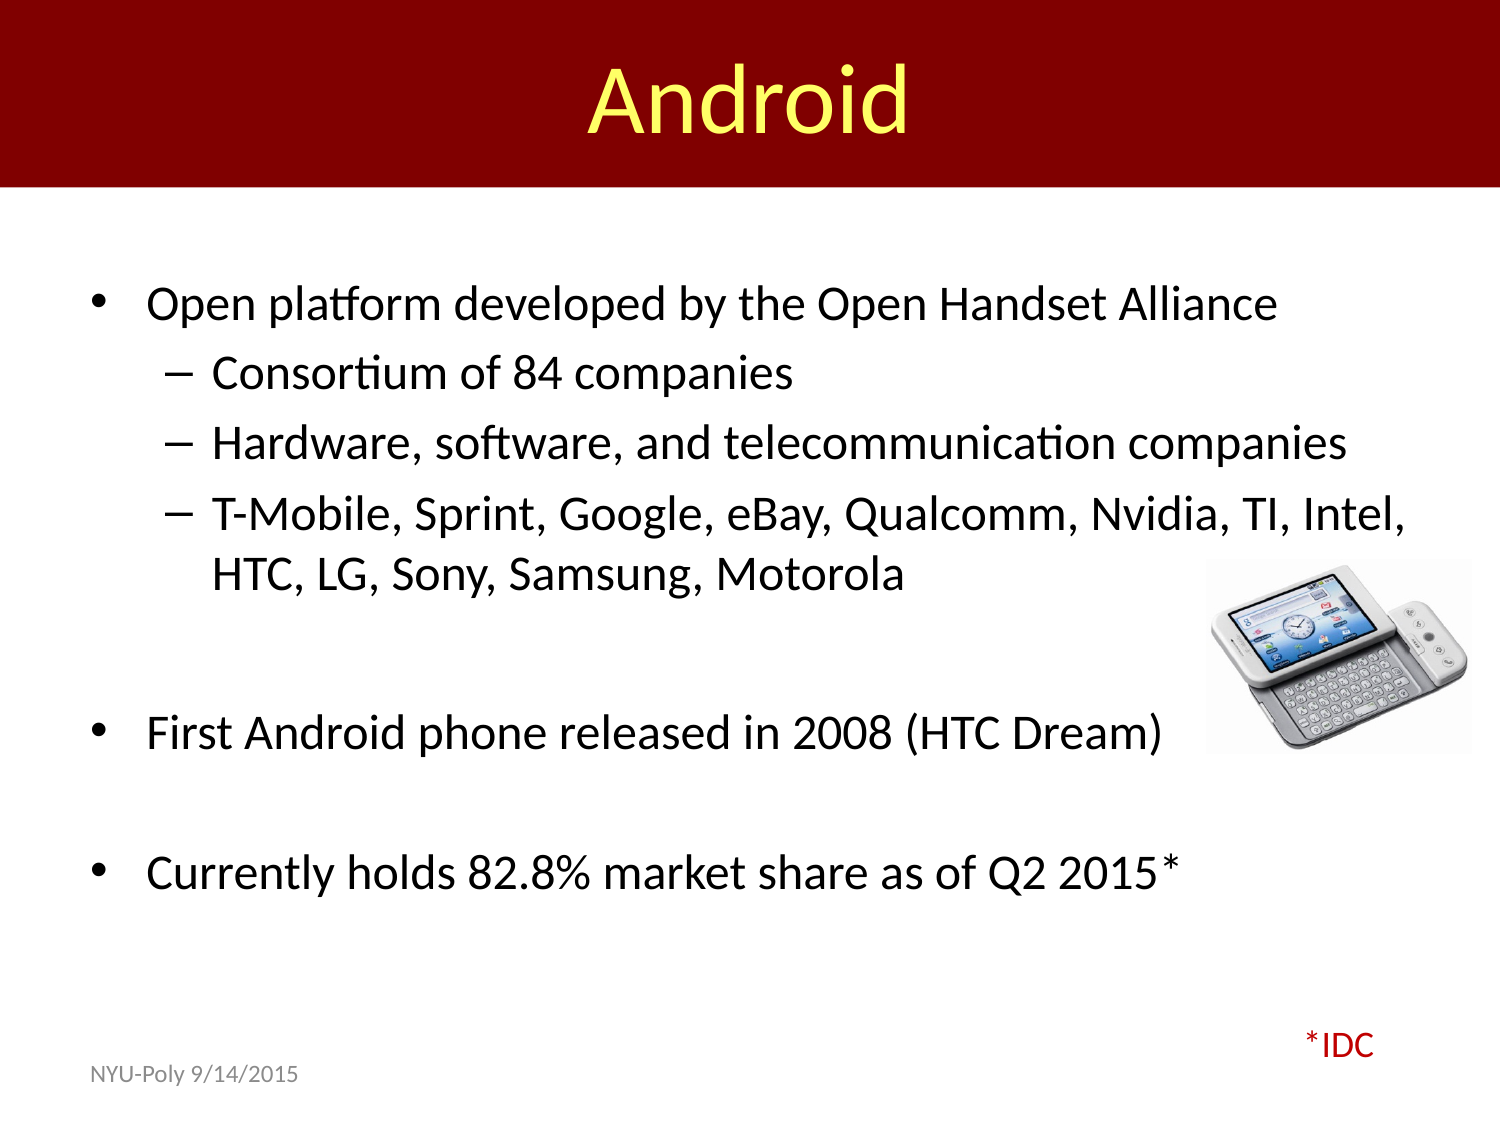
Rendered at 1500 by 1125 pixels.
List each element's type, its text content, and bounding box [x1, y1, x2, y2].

text_box Android [0, 0, 1500, 190]
picture [1205, 558, 1472, 755]
text_box *IDC [1288, 1012, 1390, 1073]
list Open platform developed by the Open Handset Alliance Consortium of 84 companies Hardware, software, and telecommunication companies T-Mobile, Sprint, Google, eBay, Qualcomm, Nvidia, TI, Intel, HTC, LG, Sony, Samsung, Motorola First Android phone released in 2008 (HTC Dream) Currently holds 82.8% market share as of Q2 2015* [75, 262, 1425, 1005]
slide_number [75, 1042, 425, 1103]
